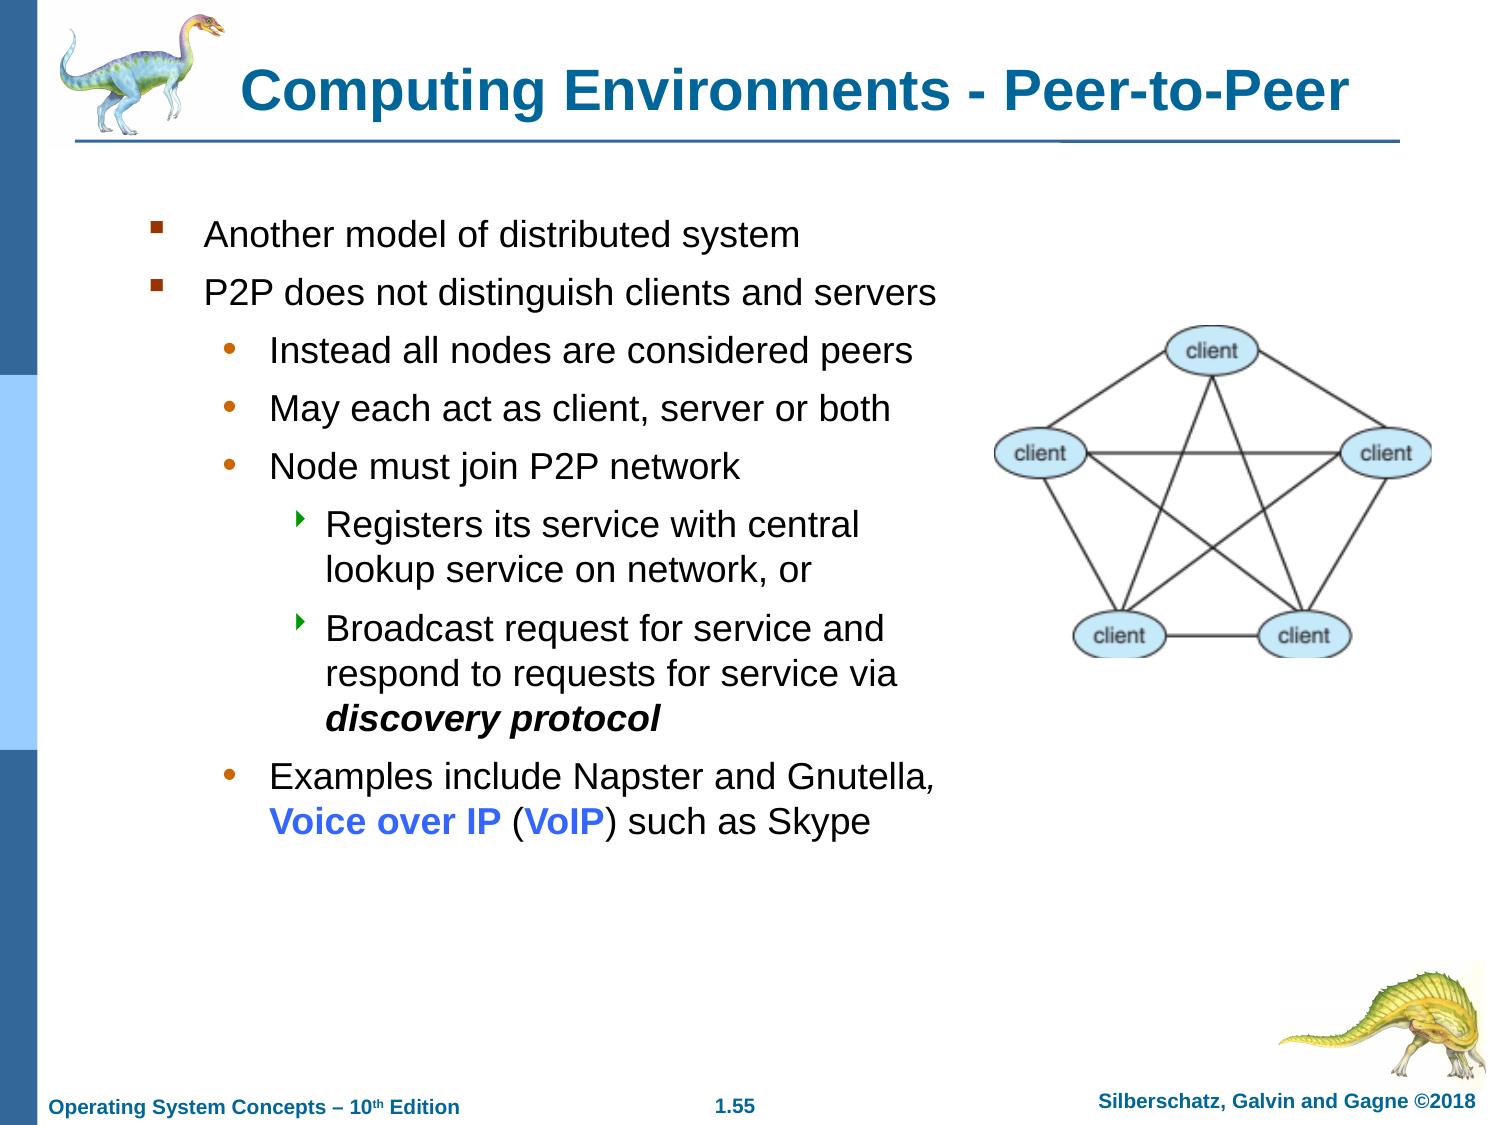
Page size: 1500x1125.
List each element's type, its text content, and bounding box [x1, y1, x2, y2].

list Another model of distributed system P2P does not distinguish clients and servers Instead all nodes are considered peers May each act as client, server or both Node must join P2P network Registers its service with central lookup service on network, or Broadcast request for service and respond to requests for service via discovery protocol Examples include Napster and Gnutella, Voice over IP (VoIP) such as Skype [132, 202, 962, 946]
picture [46, 0, 243, 149]
picture [1275, 959, 1486, 1090]
title Computing Environments - Peer-to-Peer [189, 34, 1402, 130]
picture [993, 325, 1432, 659]
